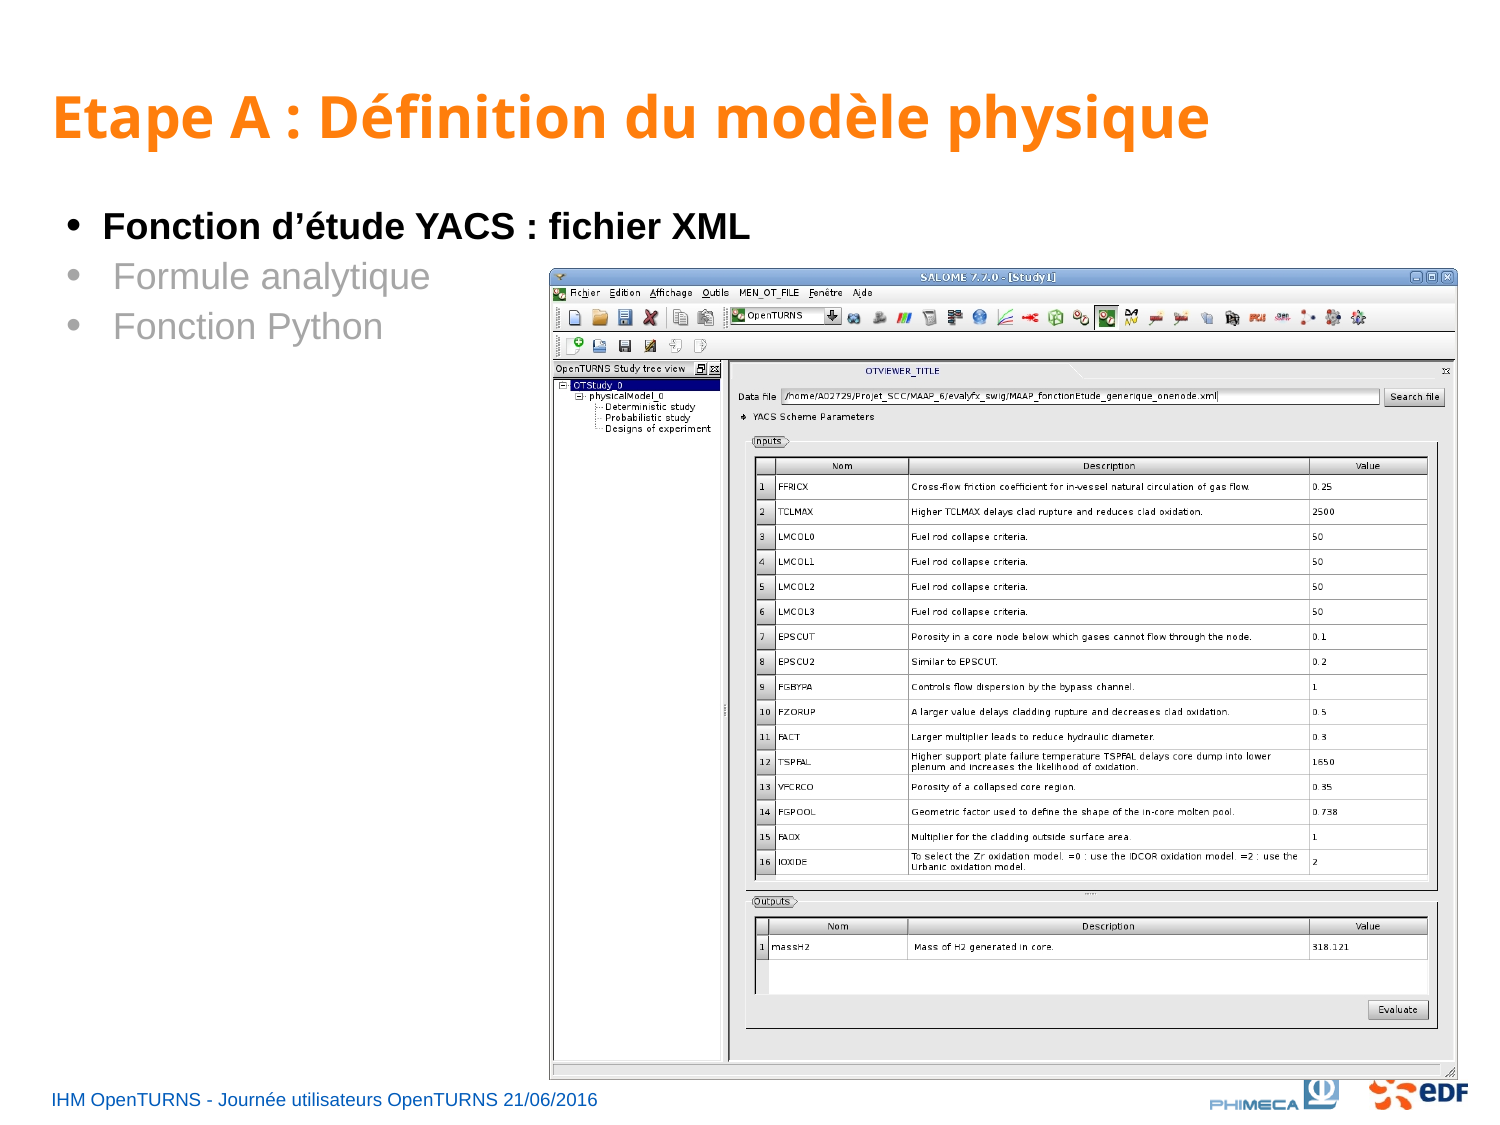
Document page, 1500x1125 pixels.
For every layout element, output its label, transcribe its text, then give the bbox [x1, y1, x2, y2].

title Etape A : Définition du modèle physique [51, 35, 1450, 195]
picture [549, 268, 1468, 1113]
text_box Fonction d’étude YACS : fichier XML Formule analytique Fonction Python [51, 194, 1158, 355]
footer IHM OpenTURNS - Journée utilisateurs OpenTURNS 21/06/2016 [51, 1086, 1197, 1113]
